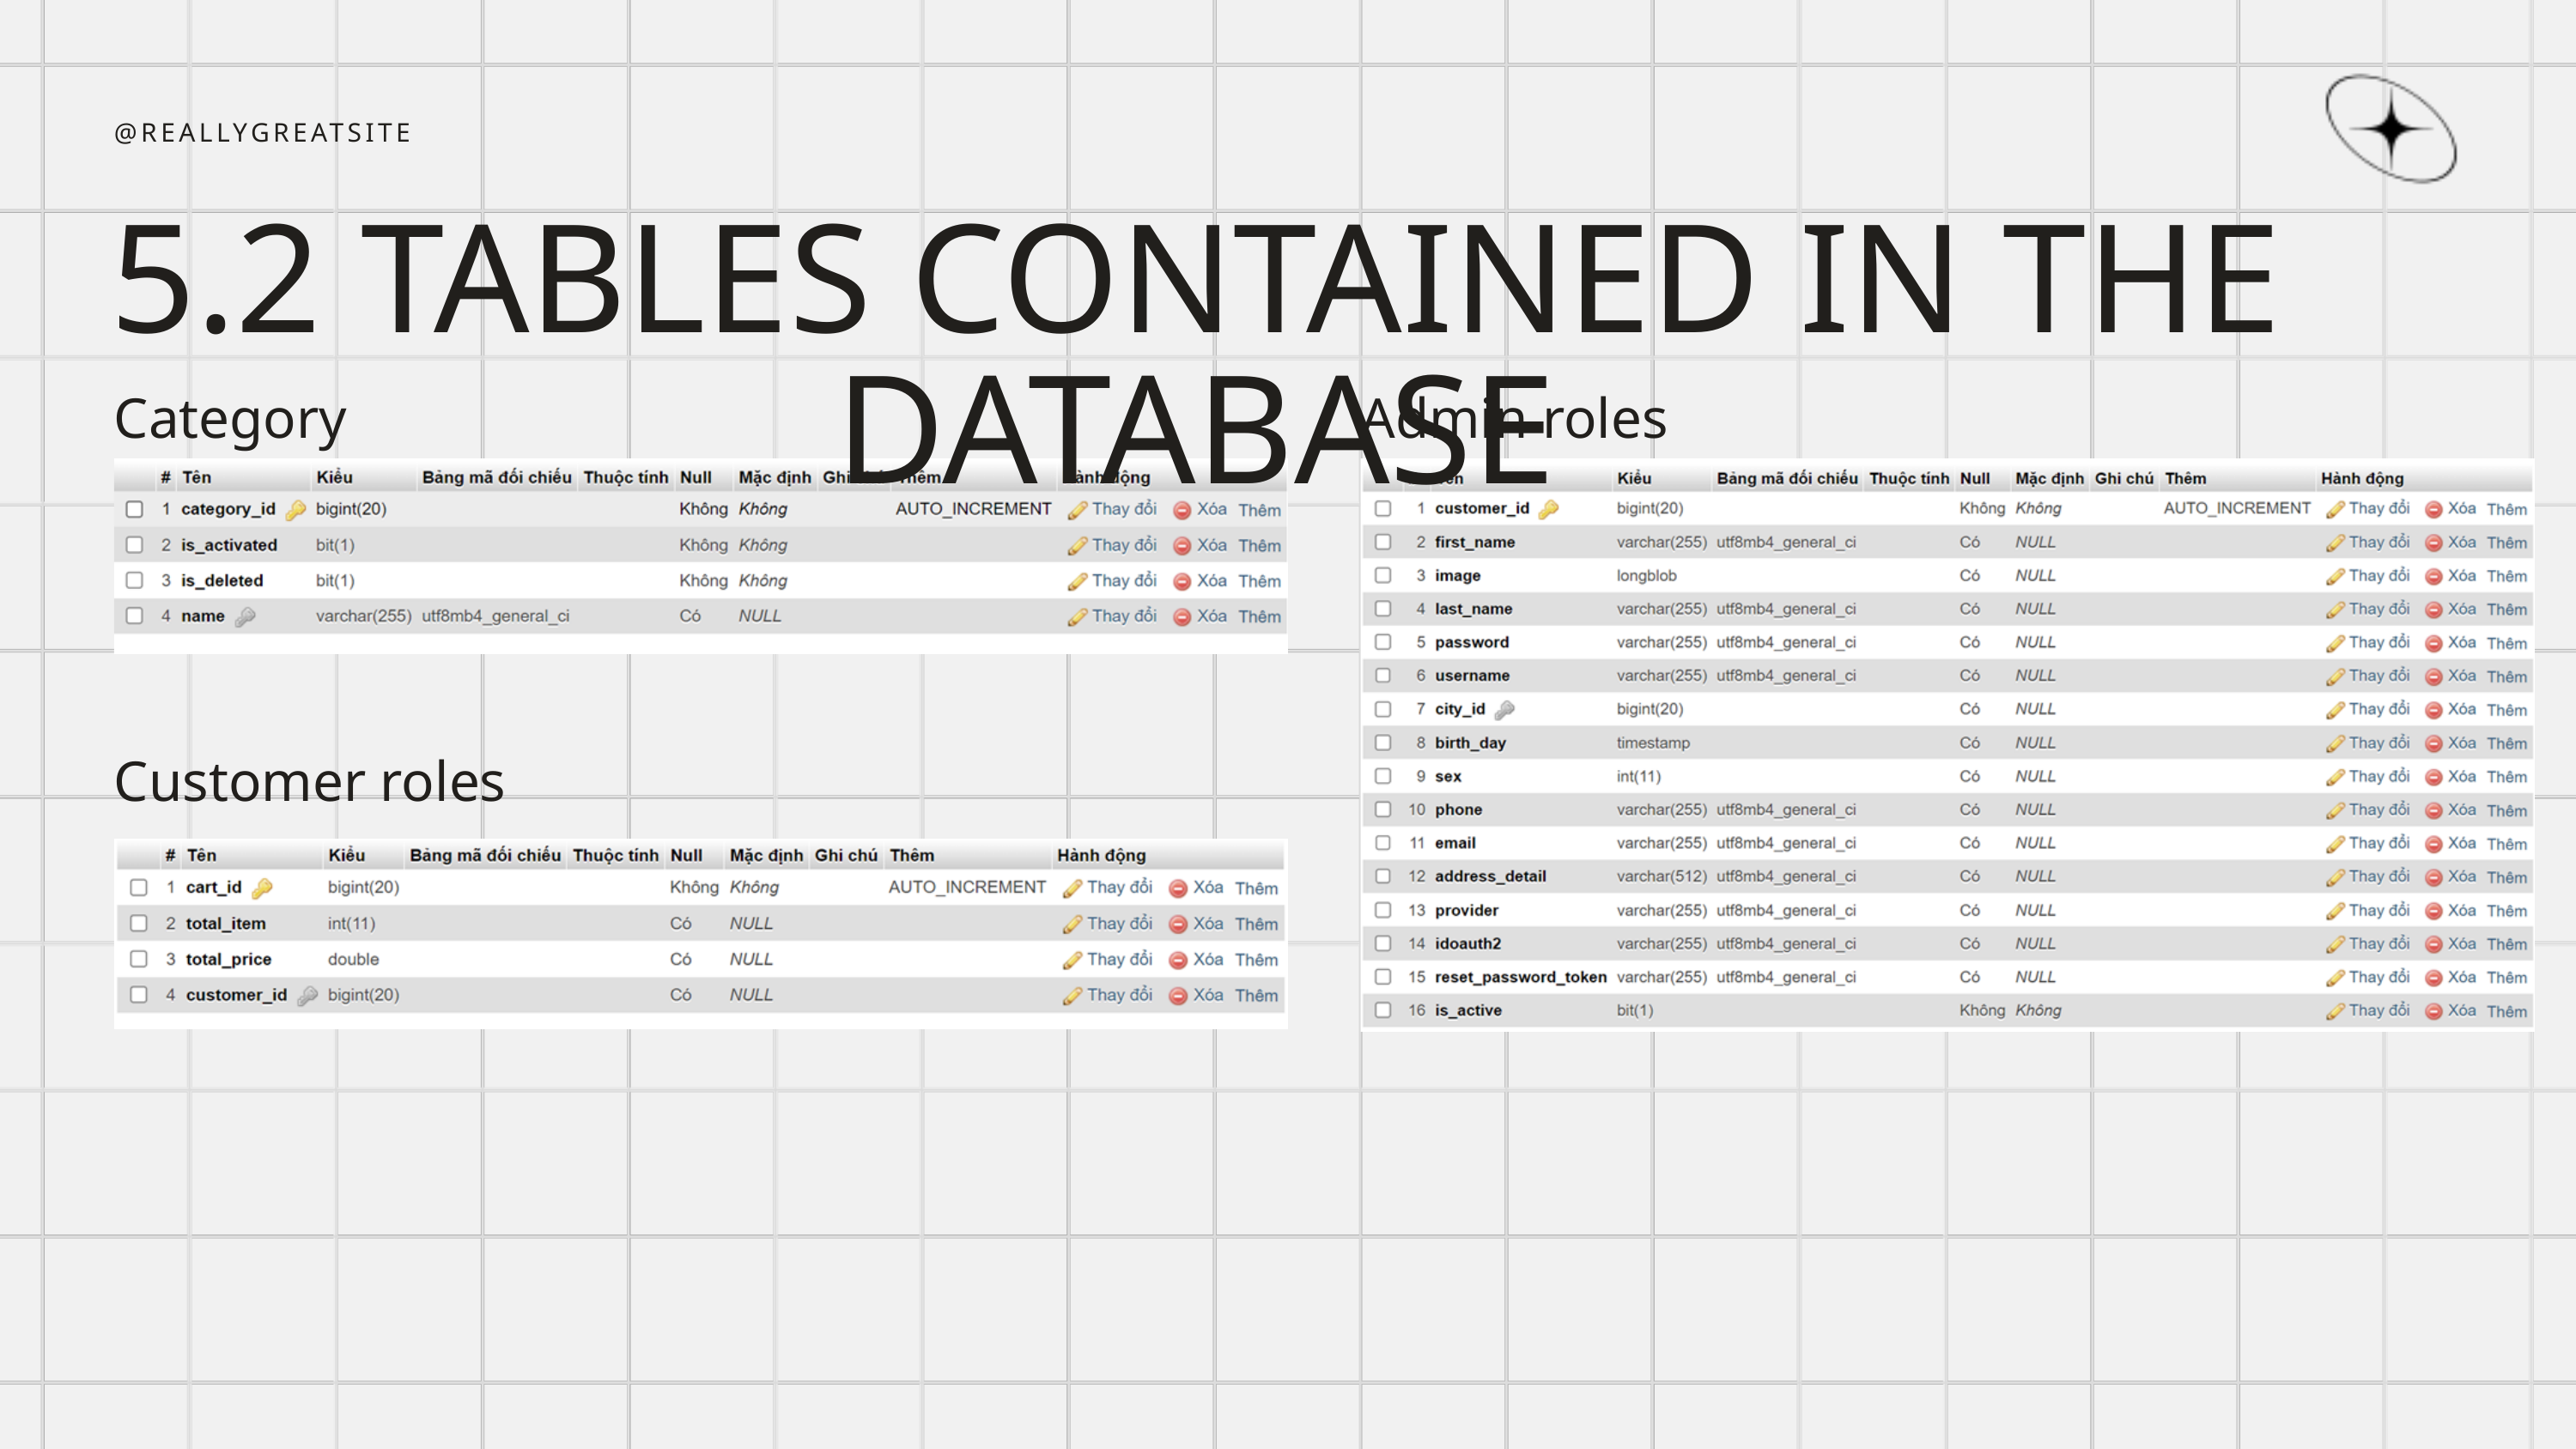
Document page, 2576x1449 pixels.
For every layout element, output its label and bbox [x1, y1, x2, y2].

text_box [0, 0, 2576, 1449]
